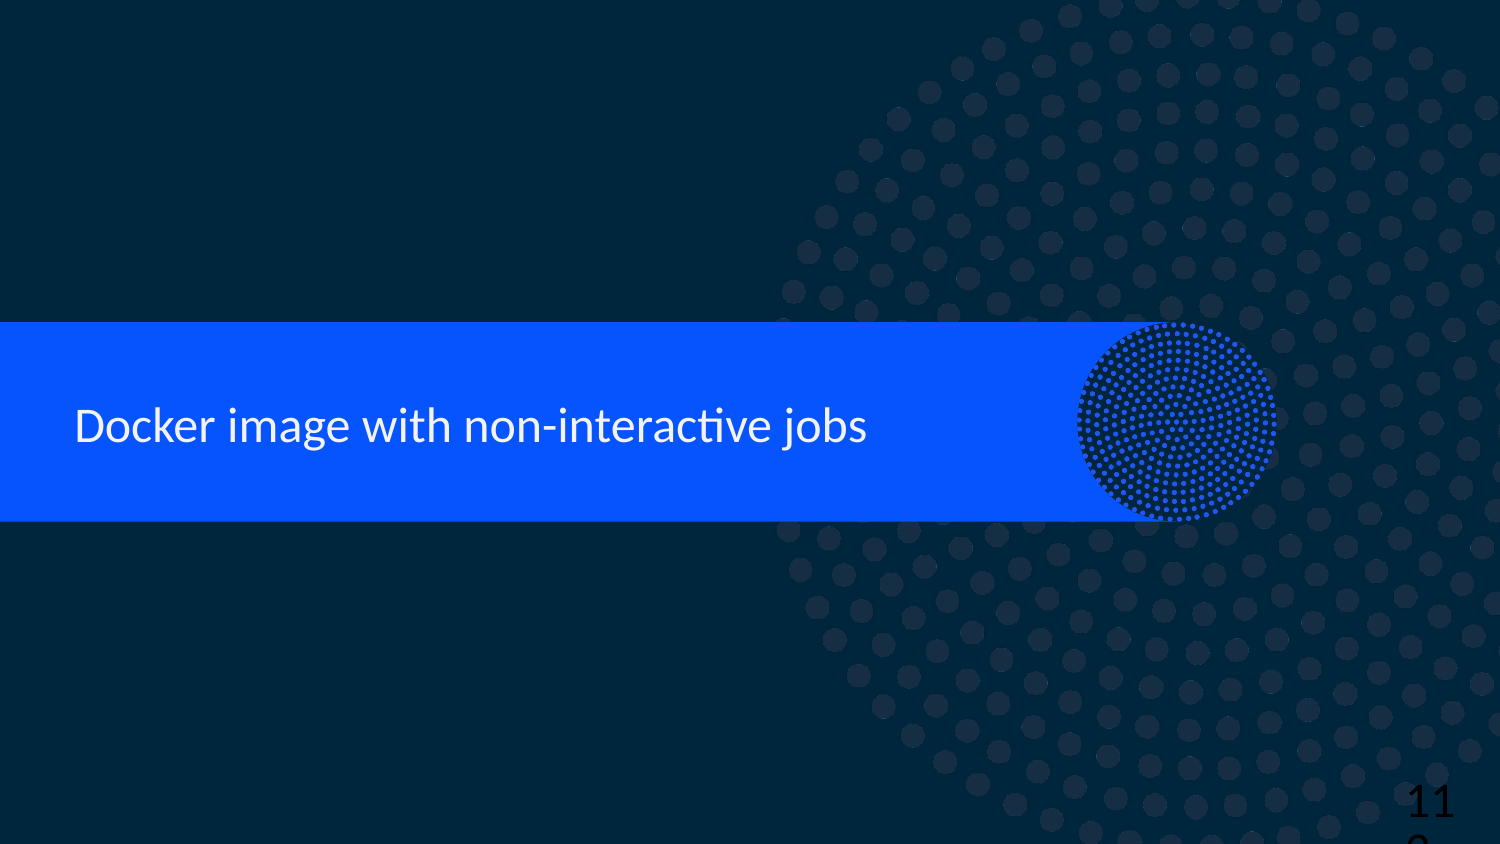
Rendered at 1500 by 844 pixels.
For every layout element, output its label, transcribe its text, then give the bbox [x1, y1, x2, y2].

picture [761, 0, 1500, 844]
picture [1411, 838, 1423, 844]
text_box Docker image with non-interactive jobs [59, 383, 1010, 468]
